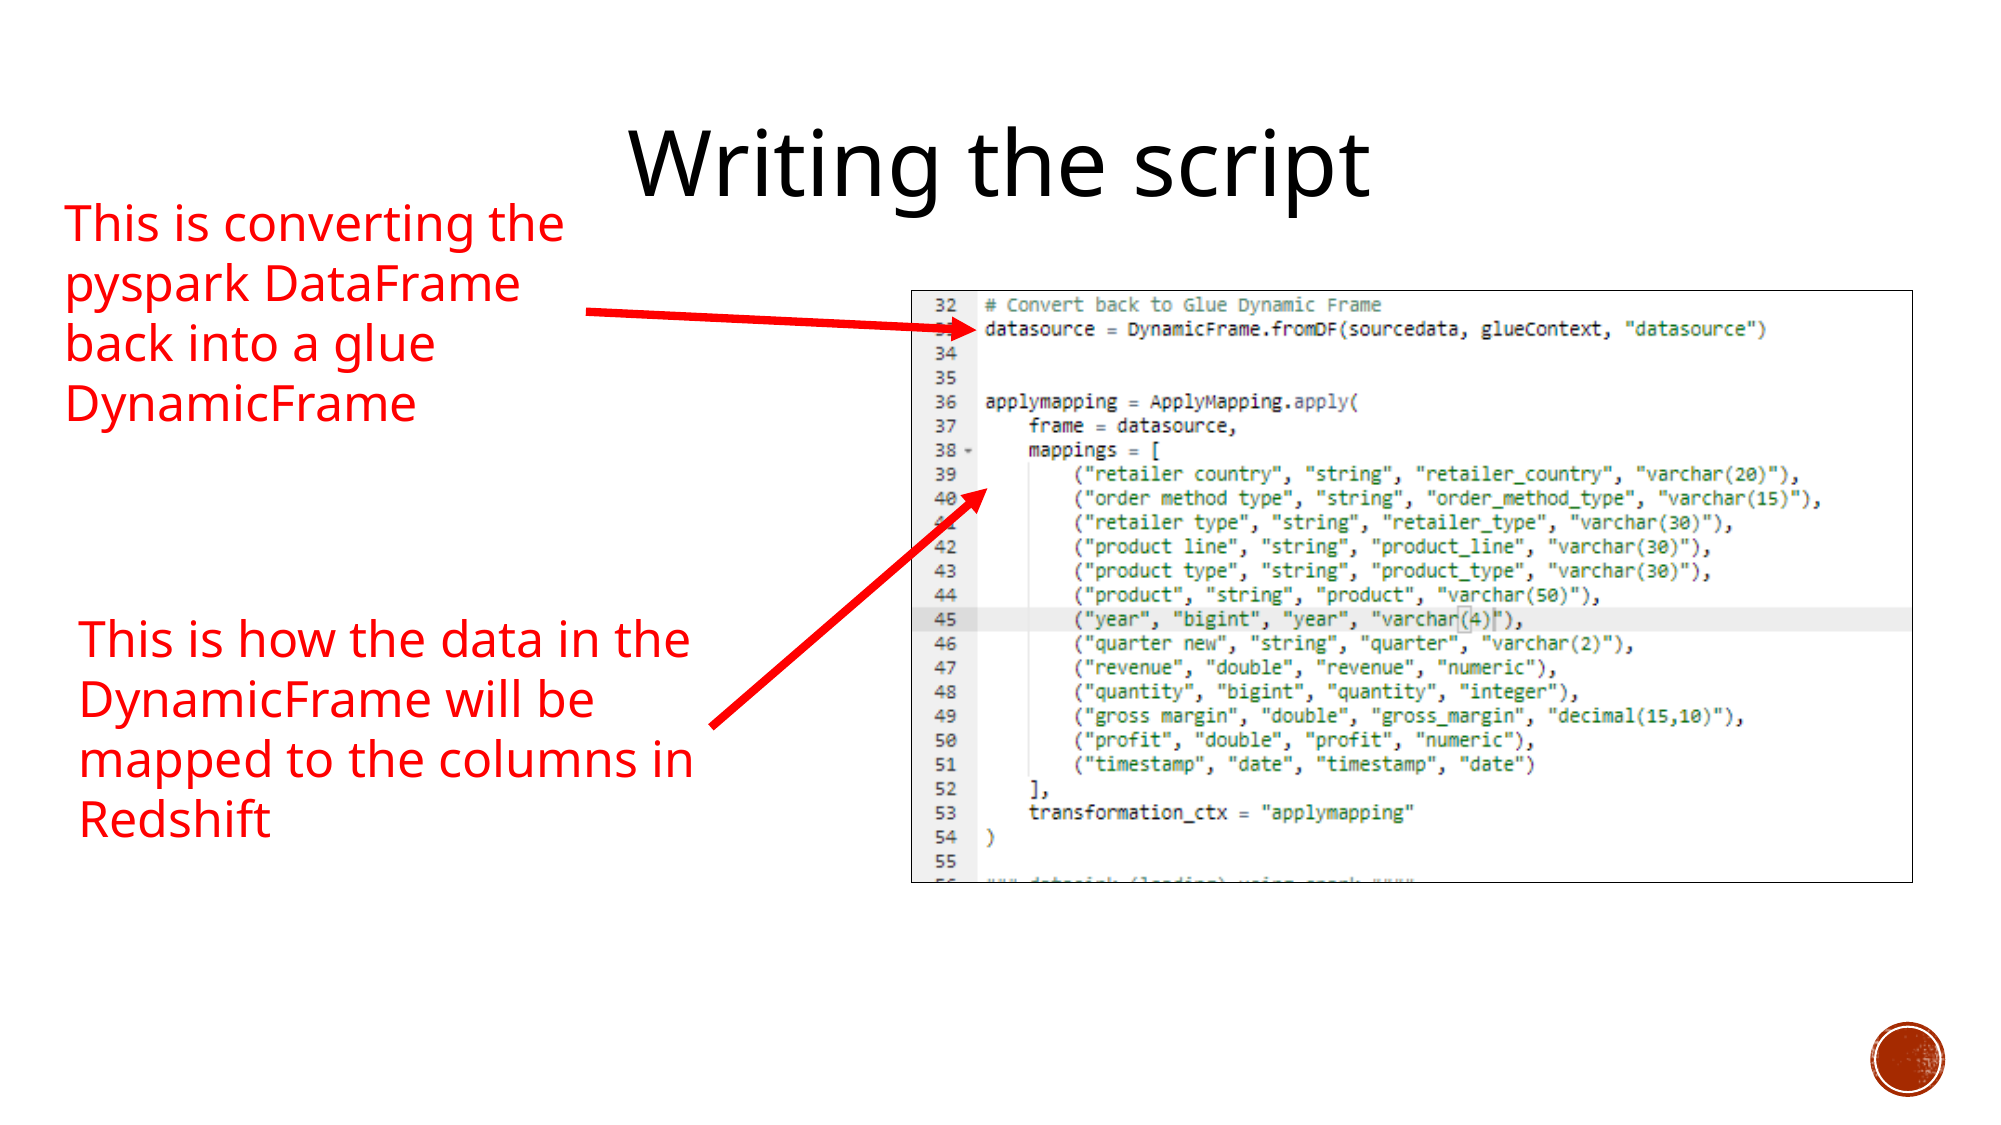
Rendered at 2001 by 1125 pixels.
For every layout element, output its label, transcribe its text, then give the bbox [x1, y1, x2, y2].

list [913, 292, 1911, 882]
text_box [714, 490, 987, 728]
text_box This is converting the pyspark DataFrame back into a glue DynamicFrame [50, 184, 586, 440]
text_box This is how the data in the DynamicFrame will be mapped to the columns in Redshift [64, 599, 711, 855]
text_box Writing the script [606, 97, 1394, 222]
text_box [588, 314, 976, 329]
